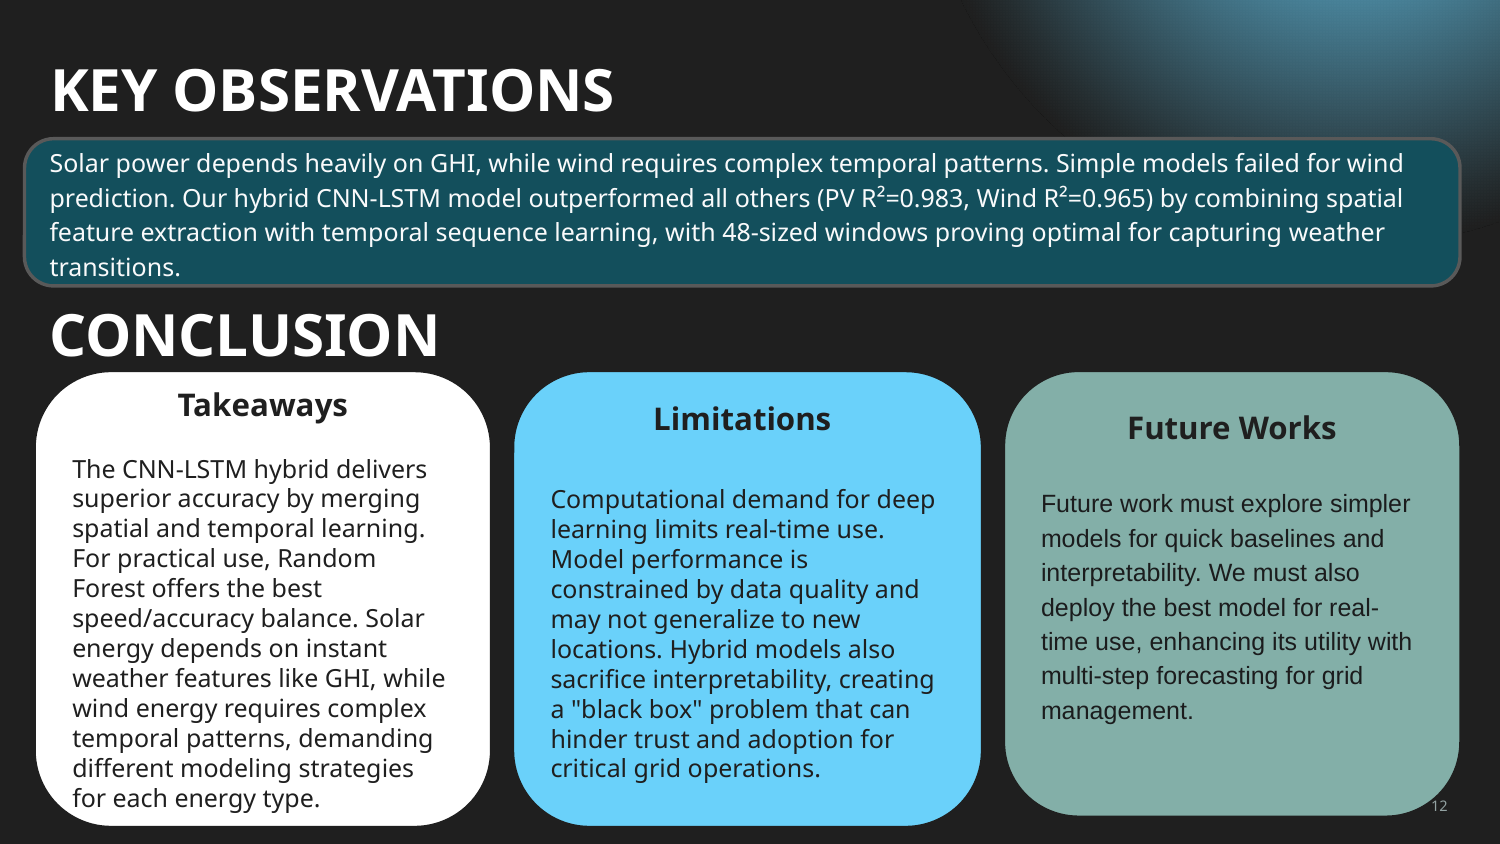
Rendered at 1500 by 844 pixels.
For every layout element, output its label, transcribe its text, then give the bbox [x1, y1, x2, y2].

text_box Computational demand for deep learning limits real-time use. Model performance is constrained by data quality and may not generalize to new locations. Hybrid models also sacrifice interpretability, creating a "black box" problem that can hinder trust and adoption for critical grid operations. [513, 371, 982, 827]
text_box Future Works Future work must explore simpler models for quick baselines and interpretability. We must also deploy the best model for real-time use, enhancing its utility with multi-step forecasting for grid management. [1004, 371, 1461, 817]
text_box Solar power depends heavily on GHI, while wind requires complex temporal patterns. Simple models failed for wind prediction. Our hybrid CNN-LSTM model outperformed all others (PV R²=0.983, Wind R²=0.965) by combining spatial feature extraction with temporal sequence learning, with 48-sized windows proving optimal for capturing weather transitions. [24, 138, 1461, 286]
title CONCLUSION [34, 283, 971, 455]
text_box Takeaways The CNN-LSTM hybrid delivers superior accuracy by merging spatial and temporal learning. For practical use, Random Forest offers the best speed/accuracy balance. Solar energy depends on instant weather features like GHI, while wind energy requires complex temporal patterns, demanding different modeling strategies for each energy type. [35, 371, 491, 827]
title KEY OBSERVATIONS [35, 37, 972, 144]
text_box Limitations [622, 384, 863, 439]
picture [922, 0, 1500, 246]
